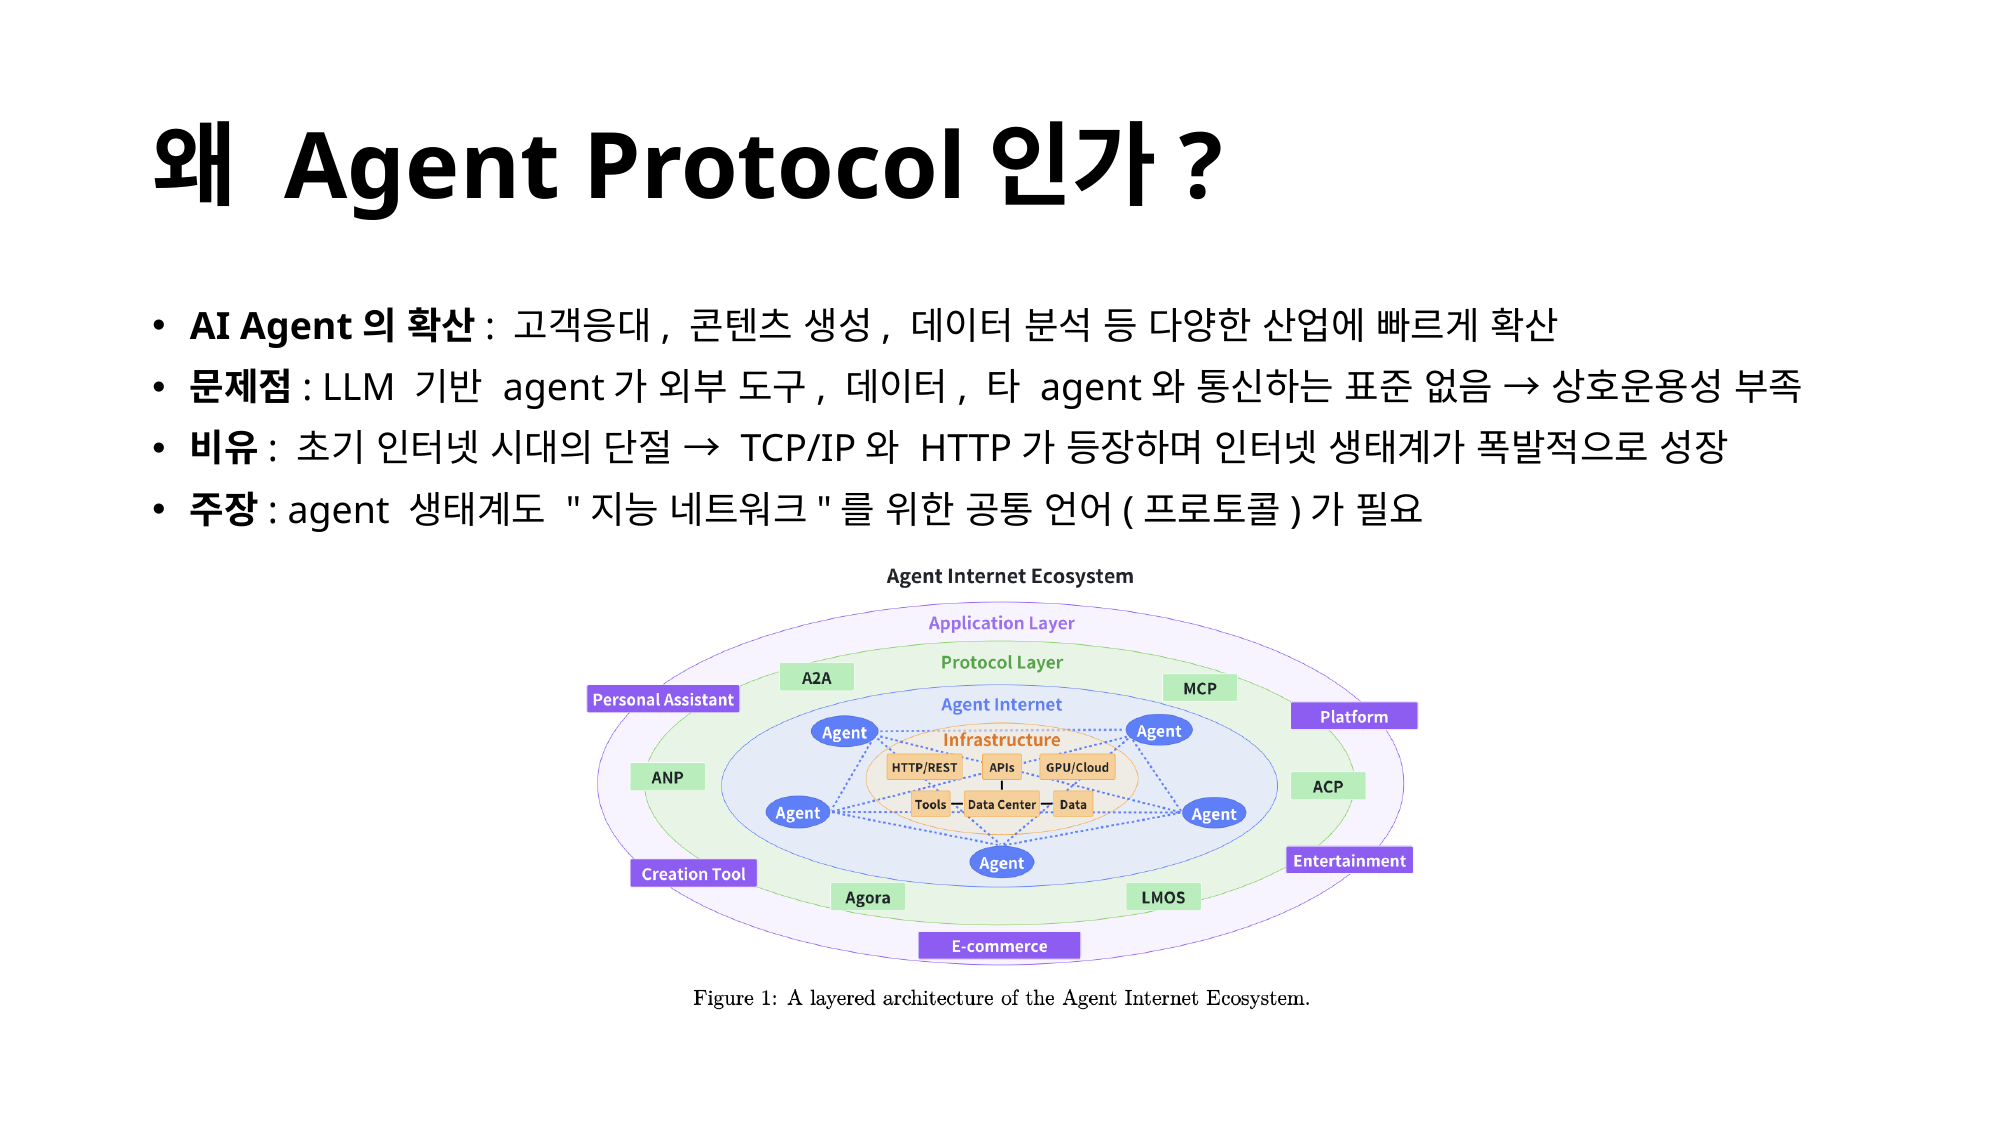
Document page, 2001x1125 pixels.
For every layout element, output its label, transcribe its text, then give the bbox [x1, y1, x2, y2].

list AI Agent의 확산: 고객응대, 콘텐츠 생성, 데이터 분석 등 다양한 산업에 빠르게 확산 문제점: LLM 기반 agent가 외부 도구, 데이터, 타 agent와 통신하는 표준 없음 → 상호운용성 부족 비유: 초기 인터넷 시대의 단절 → TCP/IP와 HTTP가 등장하며 인터넷 생태계가 폭발적으로 성장 주장: agent 생태계도 "지능 네트워크"를 위한 공통 언어(프로토콜)가 필요 [137, 299, 1863, 1014]
title 왜 Agent Protocol인가? [137, 59, 1863, 278]
picture [532, 547, 1468, 1036]
